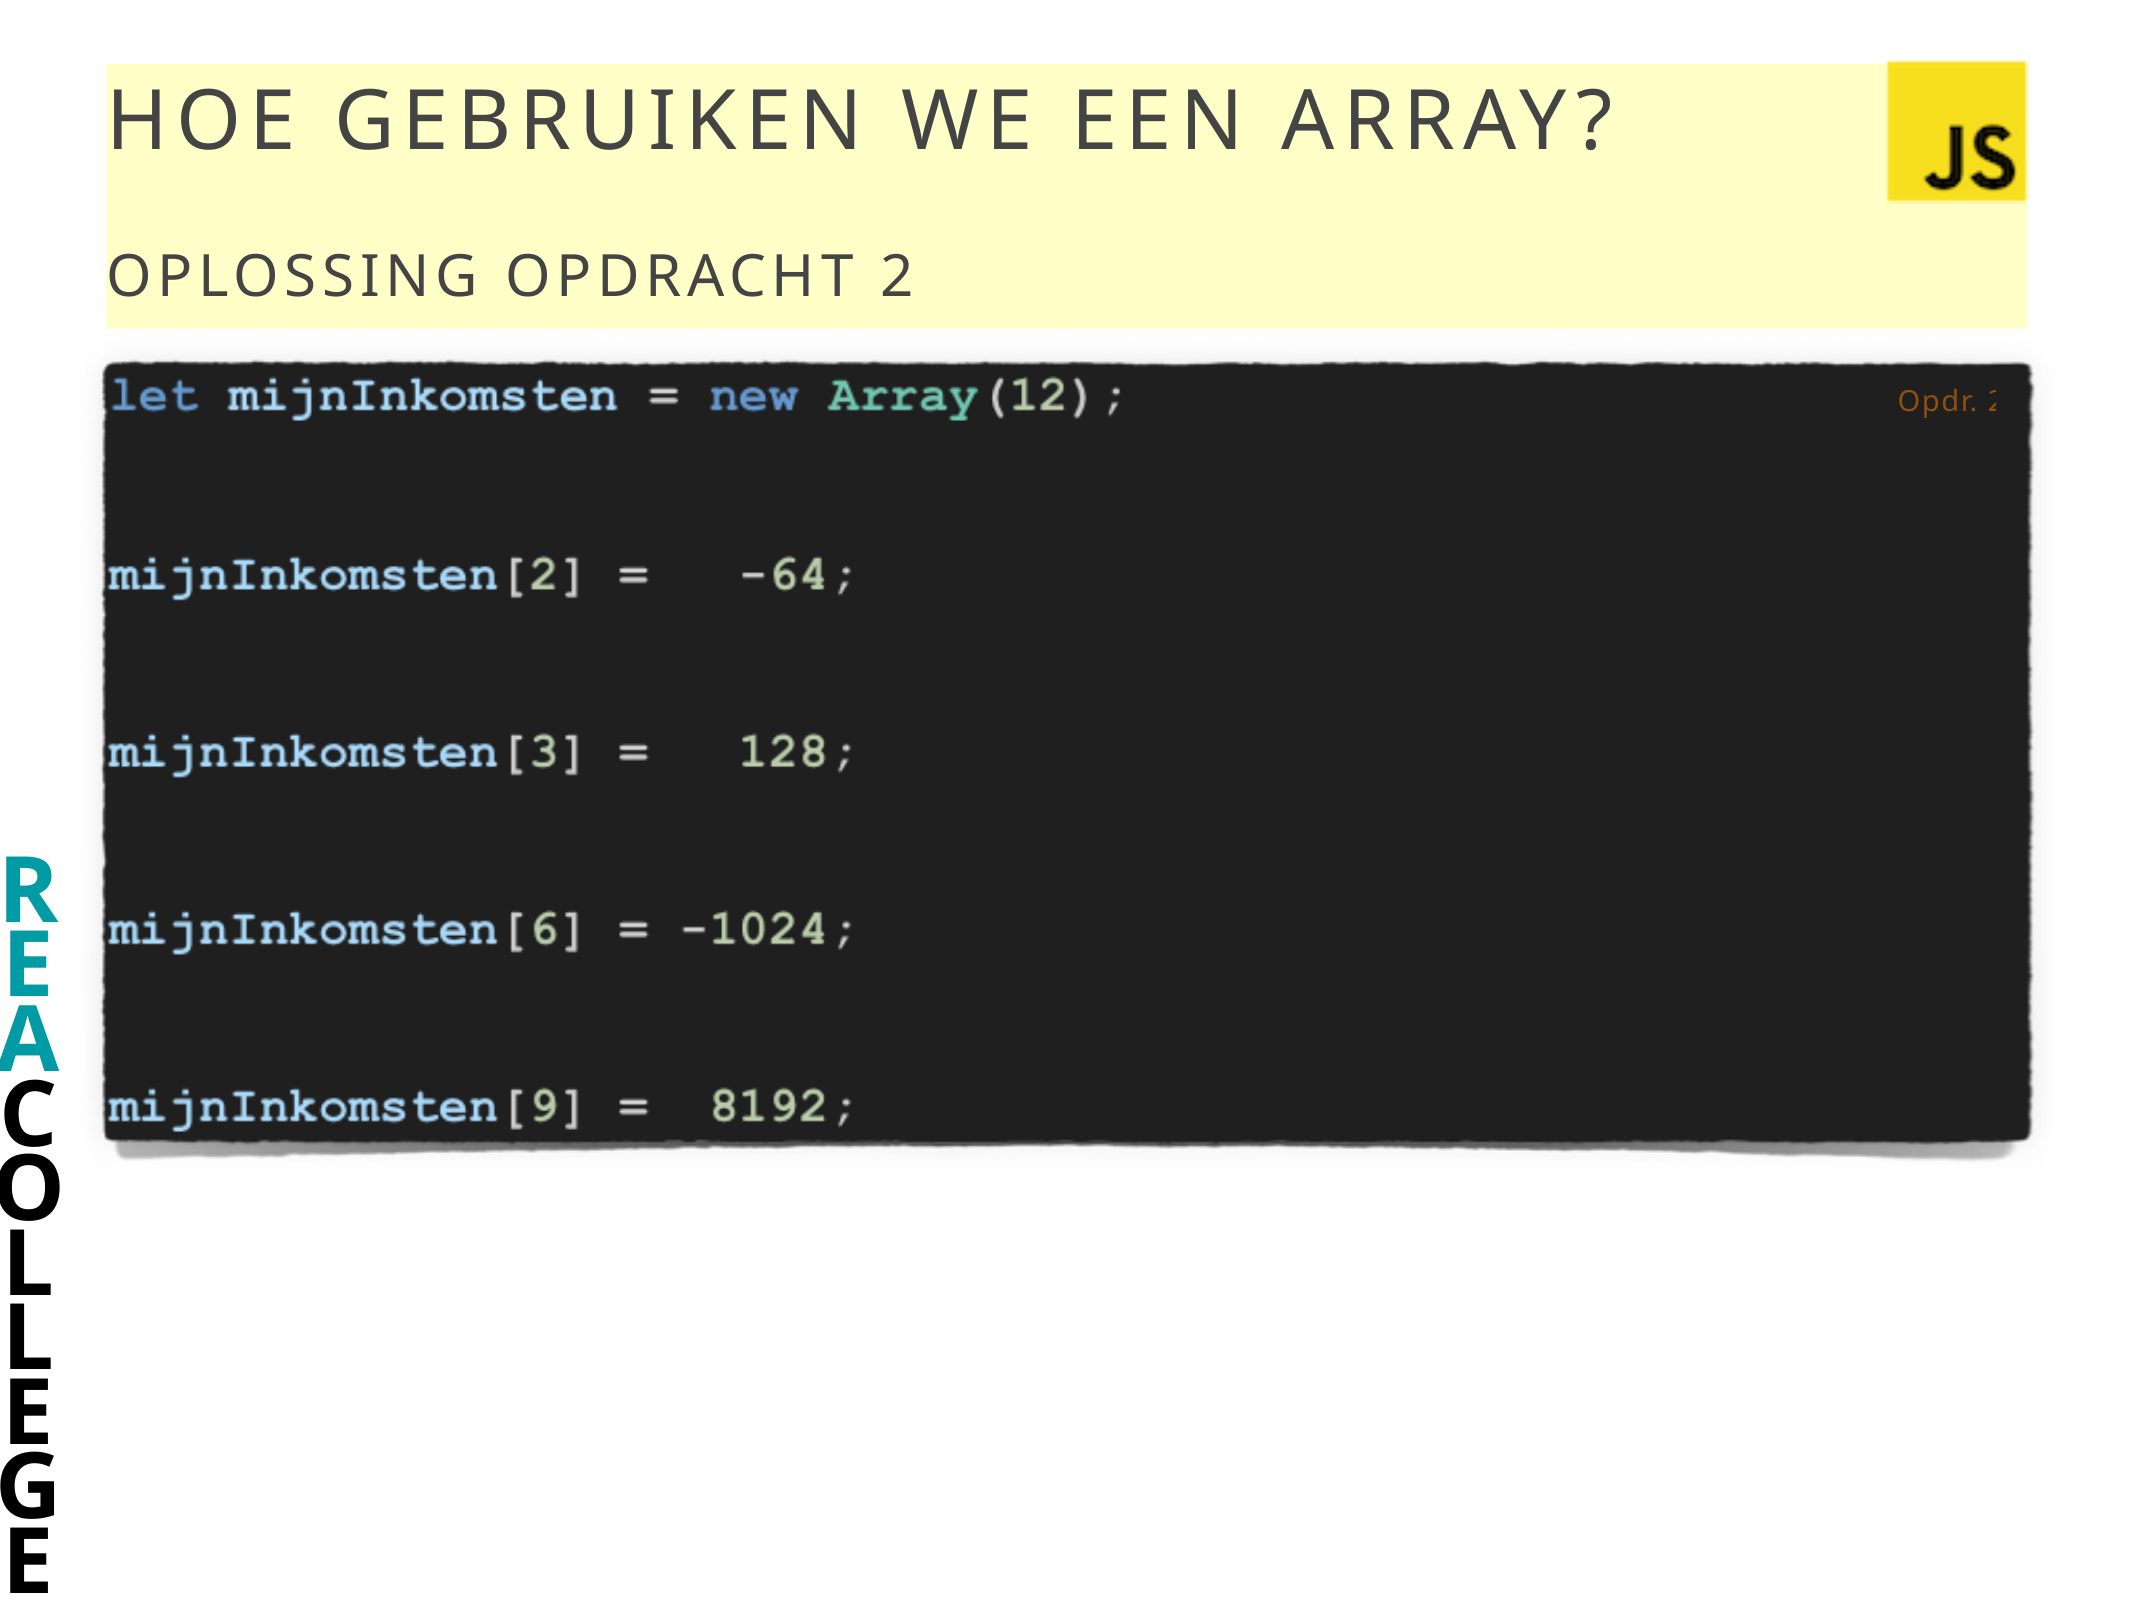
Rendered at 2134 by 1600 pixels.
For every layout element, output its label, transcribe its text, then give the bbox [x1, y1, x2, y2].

picture [67, 323, 2068, 1181]
title Hoe gebruiken we een array? Oplossing opdracht 2 [105, 63, 2028, 323]
picture [1886, 60, 2030, 204]
